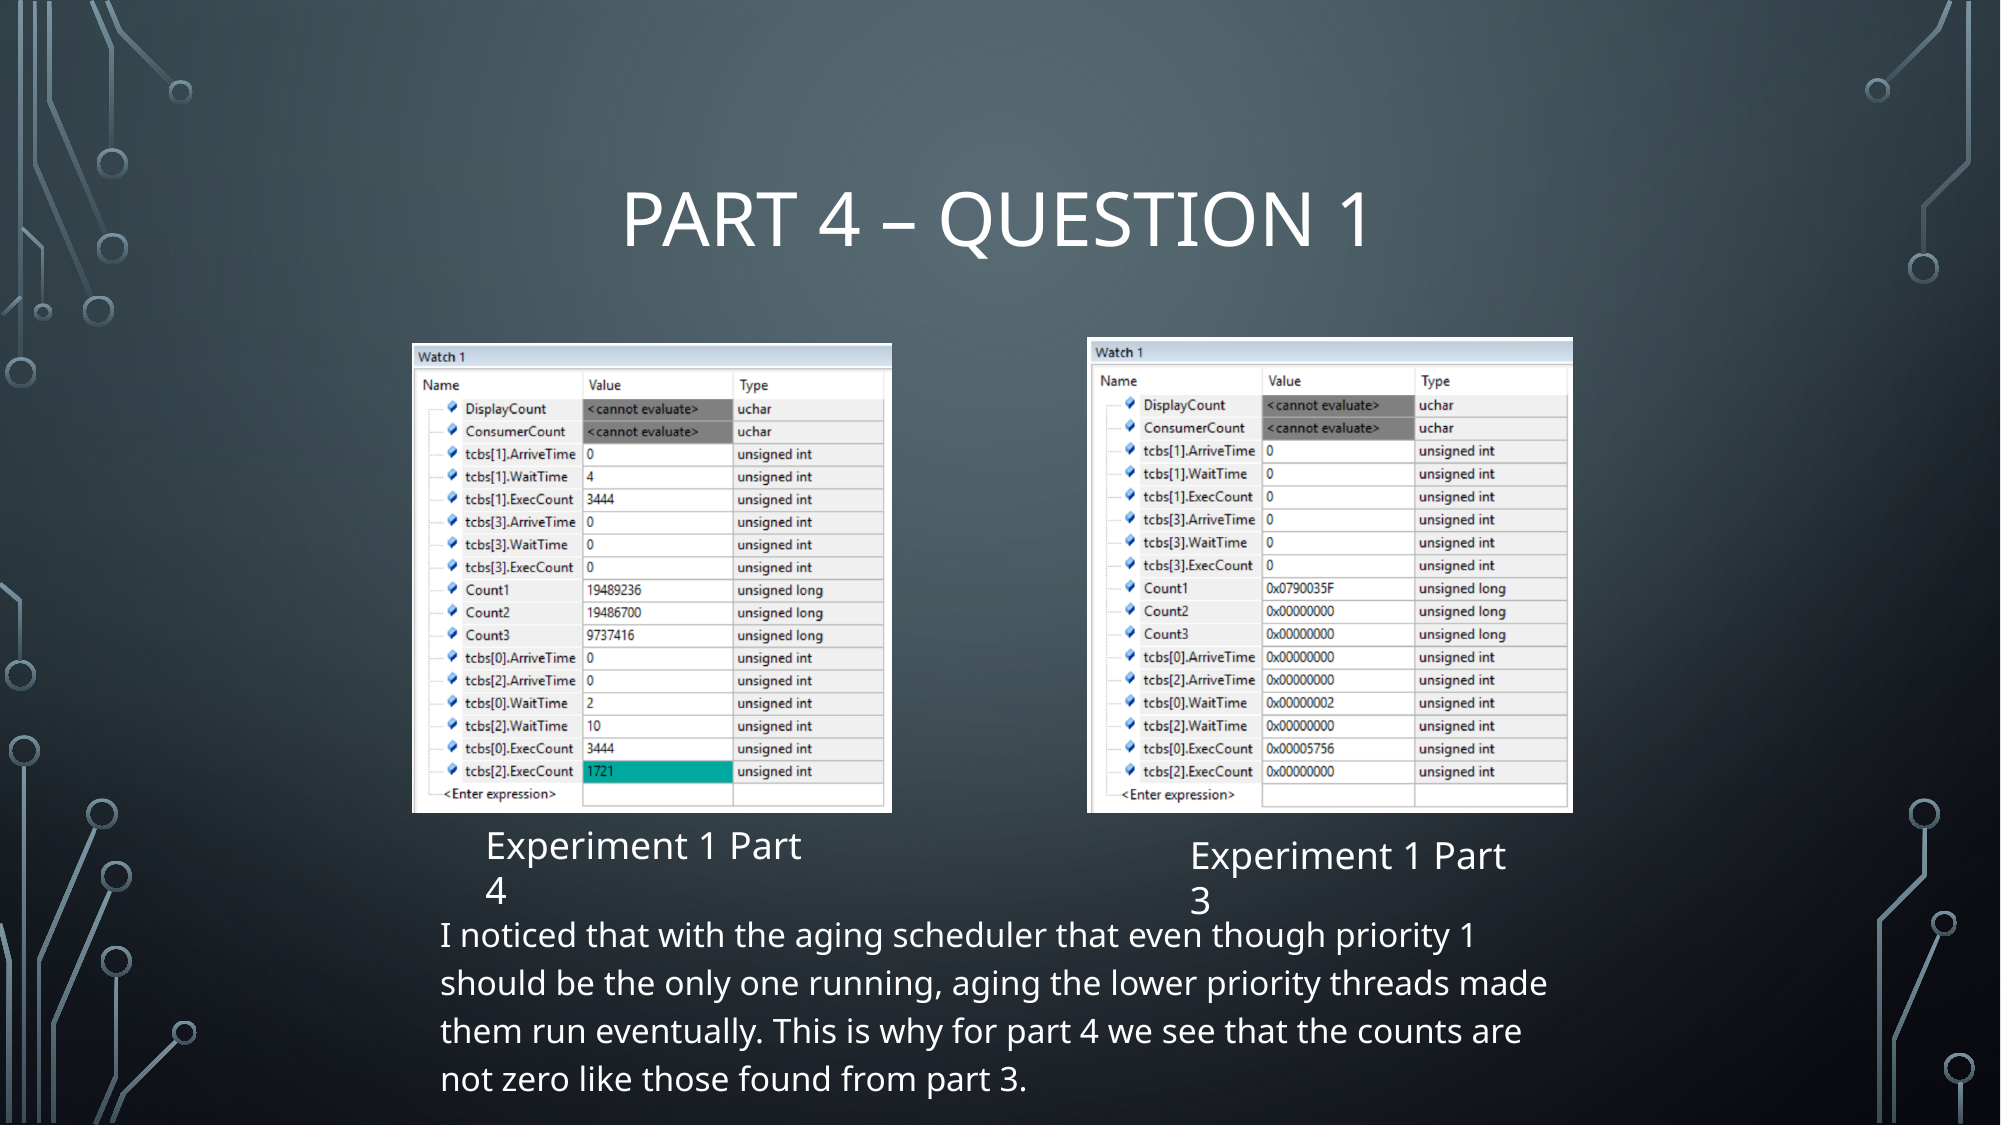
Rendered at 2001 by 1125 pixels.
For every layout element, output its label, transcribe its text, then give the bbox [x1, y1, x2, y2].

picture [1087, 337, 1573, 813]
list I noticed that with the aging scheduler that even though priority 1 should be the only one running, aging the lower priority threads made them run eventually. This is why for part 4 we see that the counts are not zero like those found from part 3. [425, 898, 1600, 1111]
text_box Experiment 1 Part 3 [1174, 824, 1538, 930]
text_box Experiment 1 Part 4 [470, 814, 834, 920]
picture [412, 343, 892, 813]
title Part 4 – question 1 [187, 101, 1813, 344]
